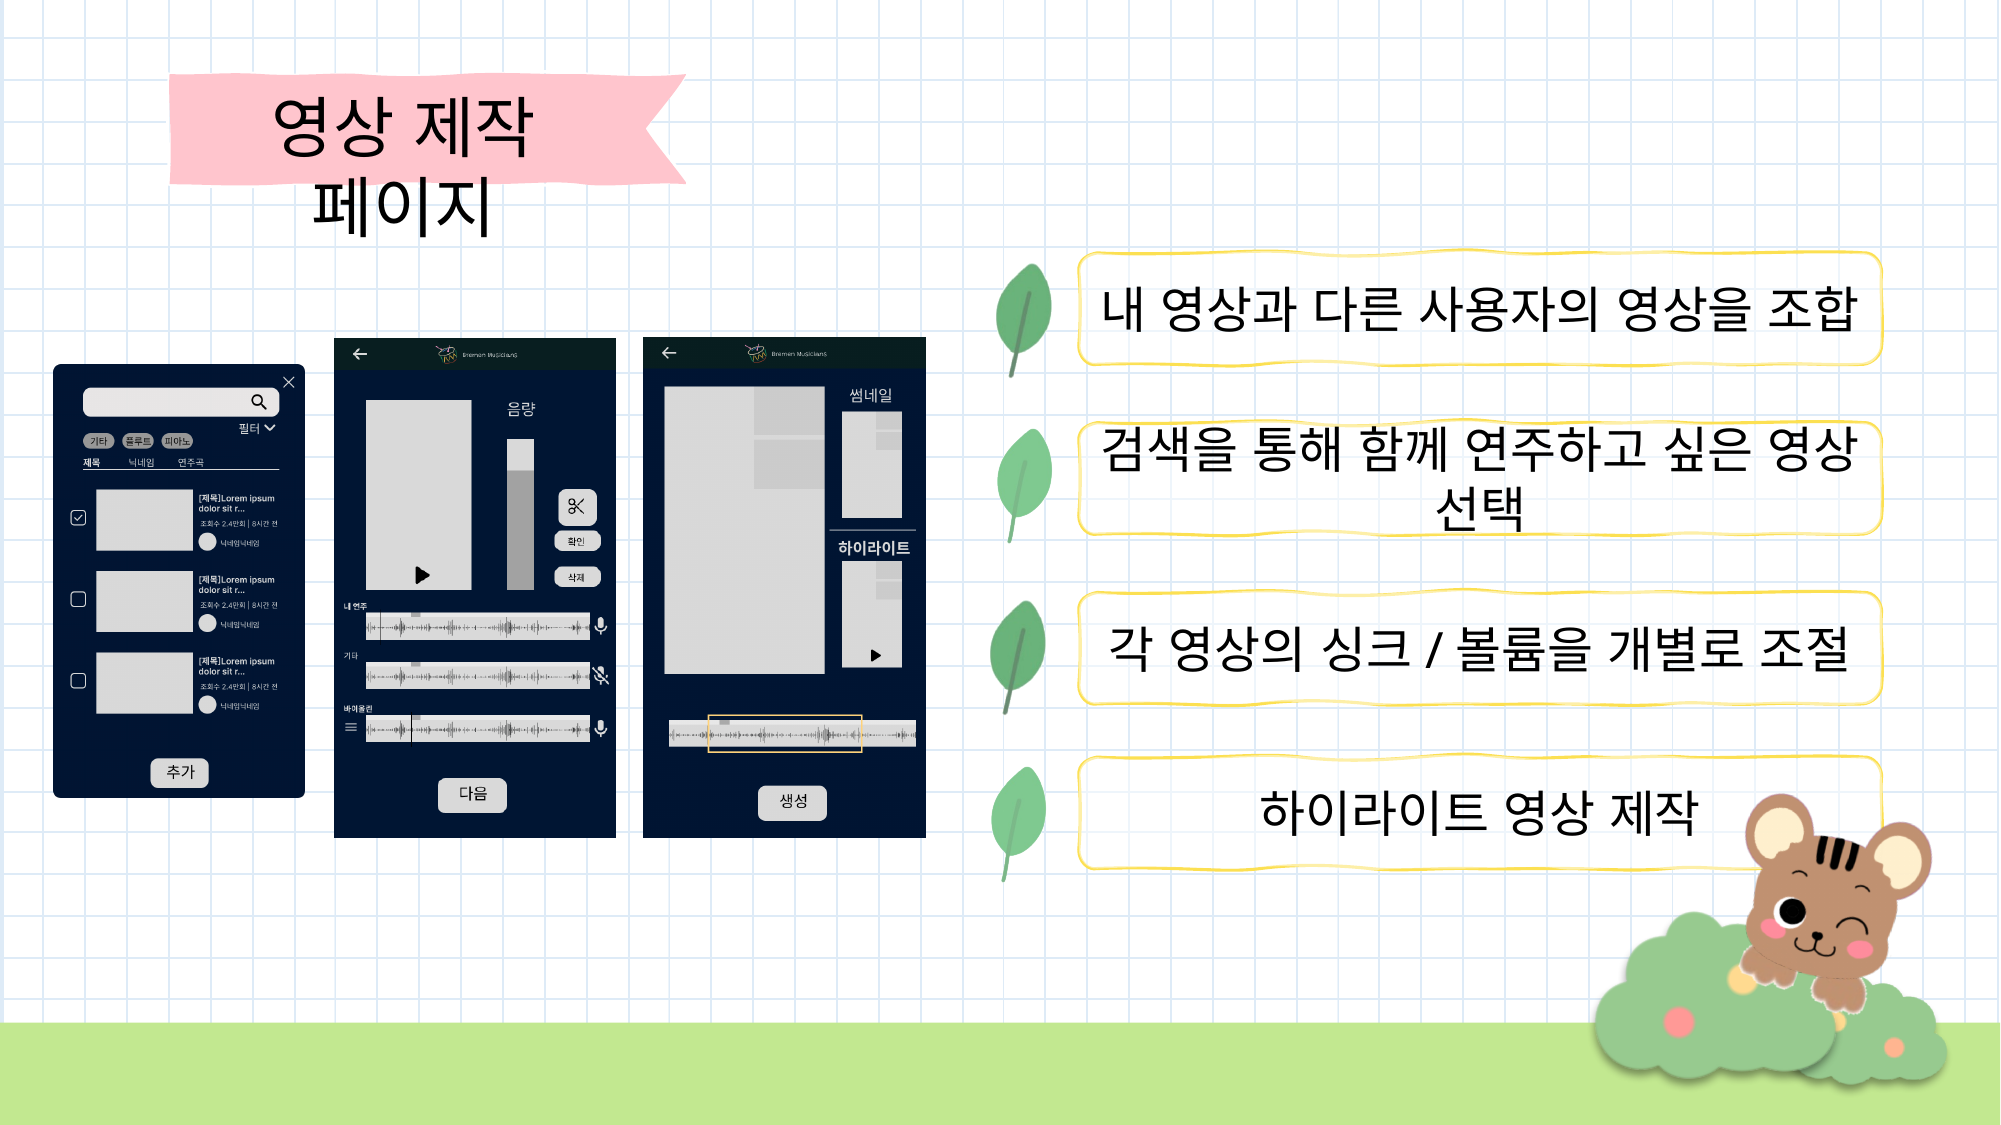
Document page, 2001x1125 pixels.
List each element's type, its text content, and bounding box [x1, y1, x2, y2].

text_box 하이라이트 영상 제작 [1077, 753, 1680, 872]
text_box 영상 제작 페이지 [156, 78, 652, 253]
text_box [652, 134, 687, 186]
text_box 각 영상의 싱크/볼륨을 개별로 조절 [1077, 588, 1884, 707]
text_box 내 영상과 다른 사용자의 영상을 조합 [1077, 248, 1884, 368]
picture [0, 0, 2000, 1125]
text_box 검색을 통해 함께 연주하고 싶은 영상 선택 [1077, 418, 1884, 537]
text_box [168, 70, 687, 121]
